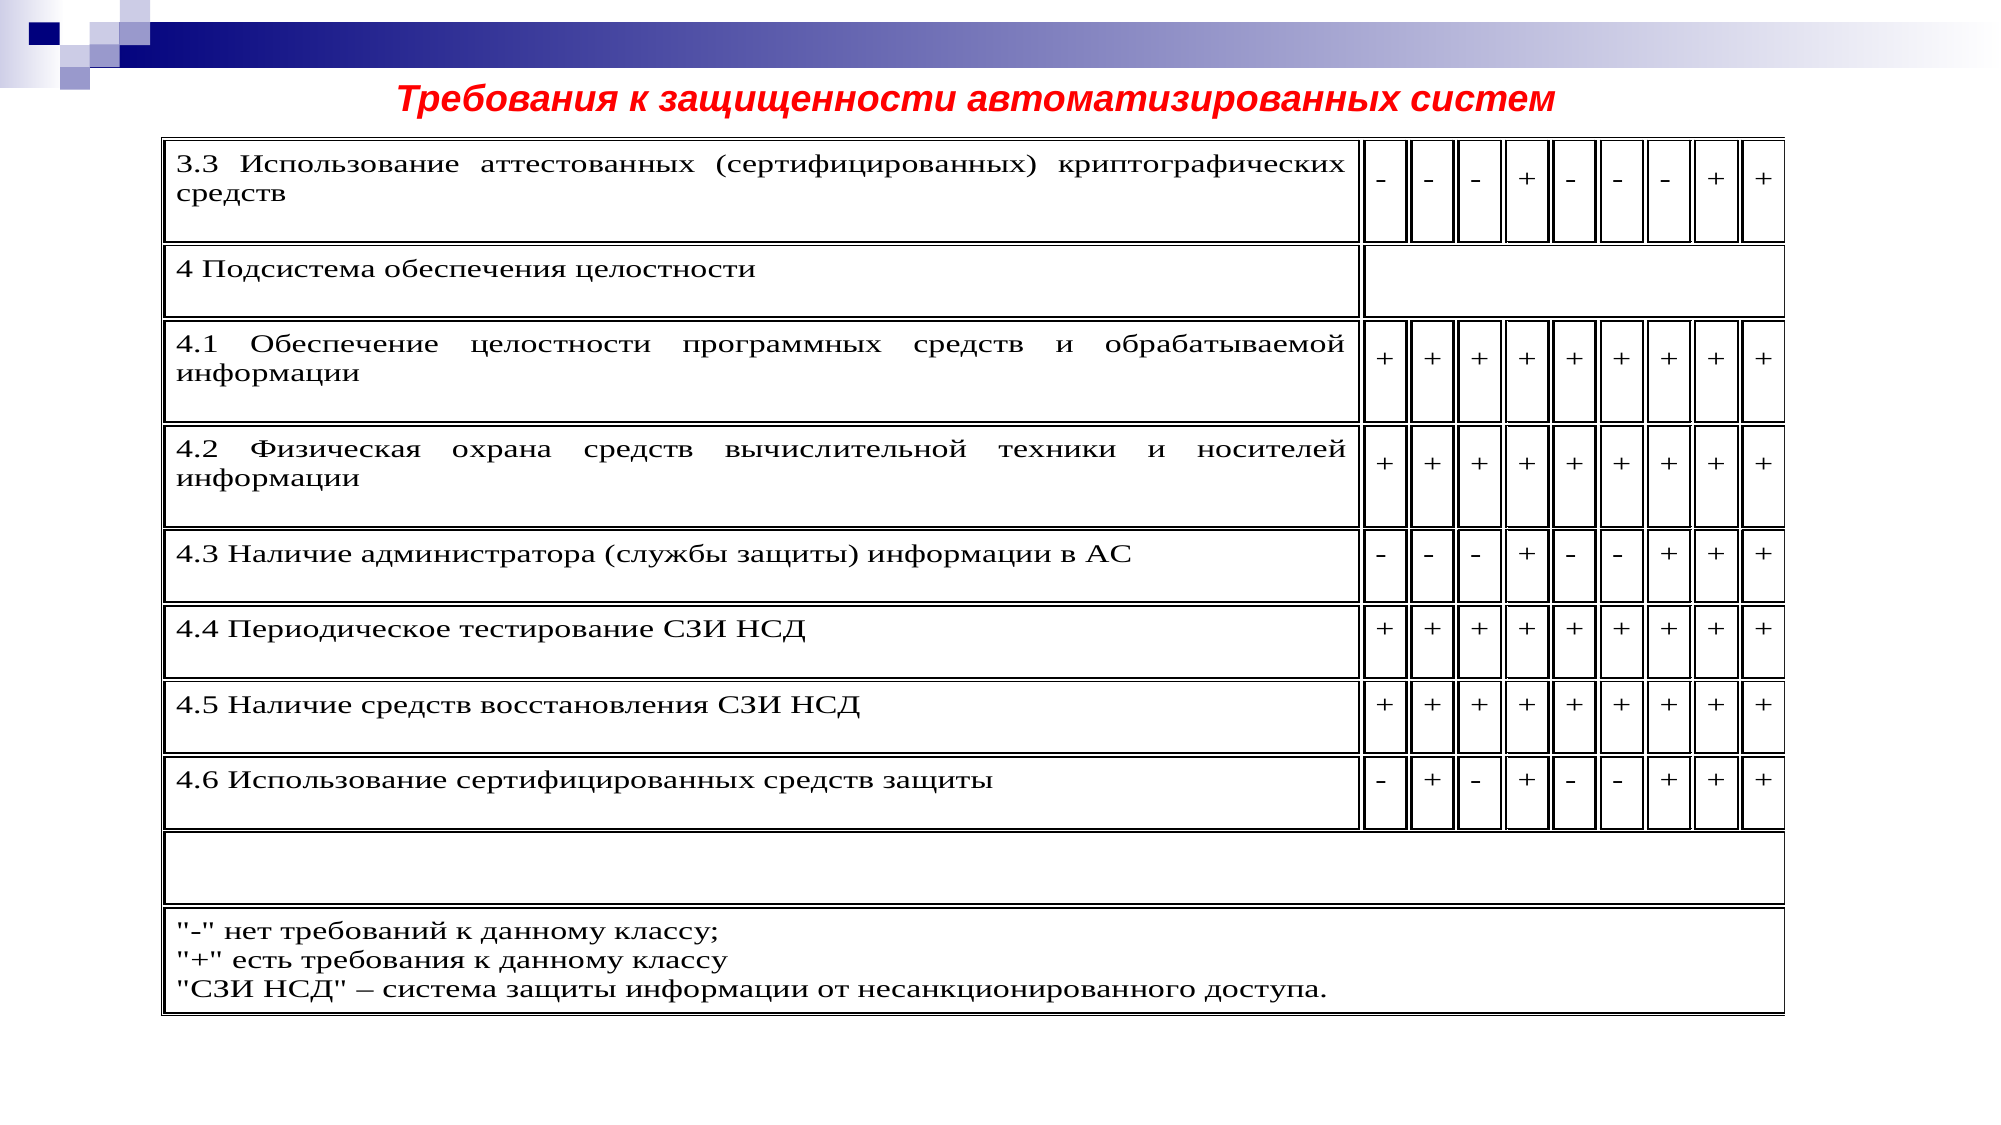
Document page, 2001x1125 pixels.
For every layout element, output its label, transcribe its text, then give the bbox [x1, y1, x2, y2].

text_box Требования к защищенности автоматизированных систем [255, 66, 1697, 127]
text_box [160, 136, 1785, 1083]
